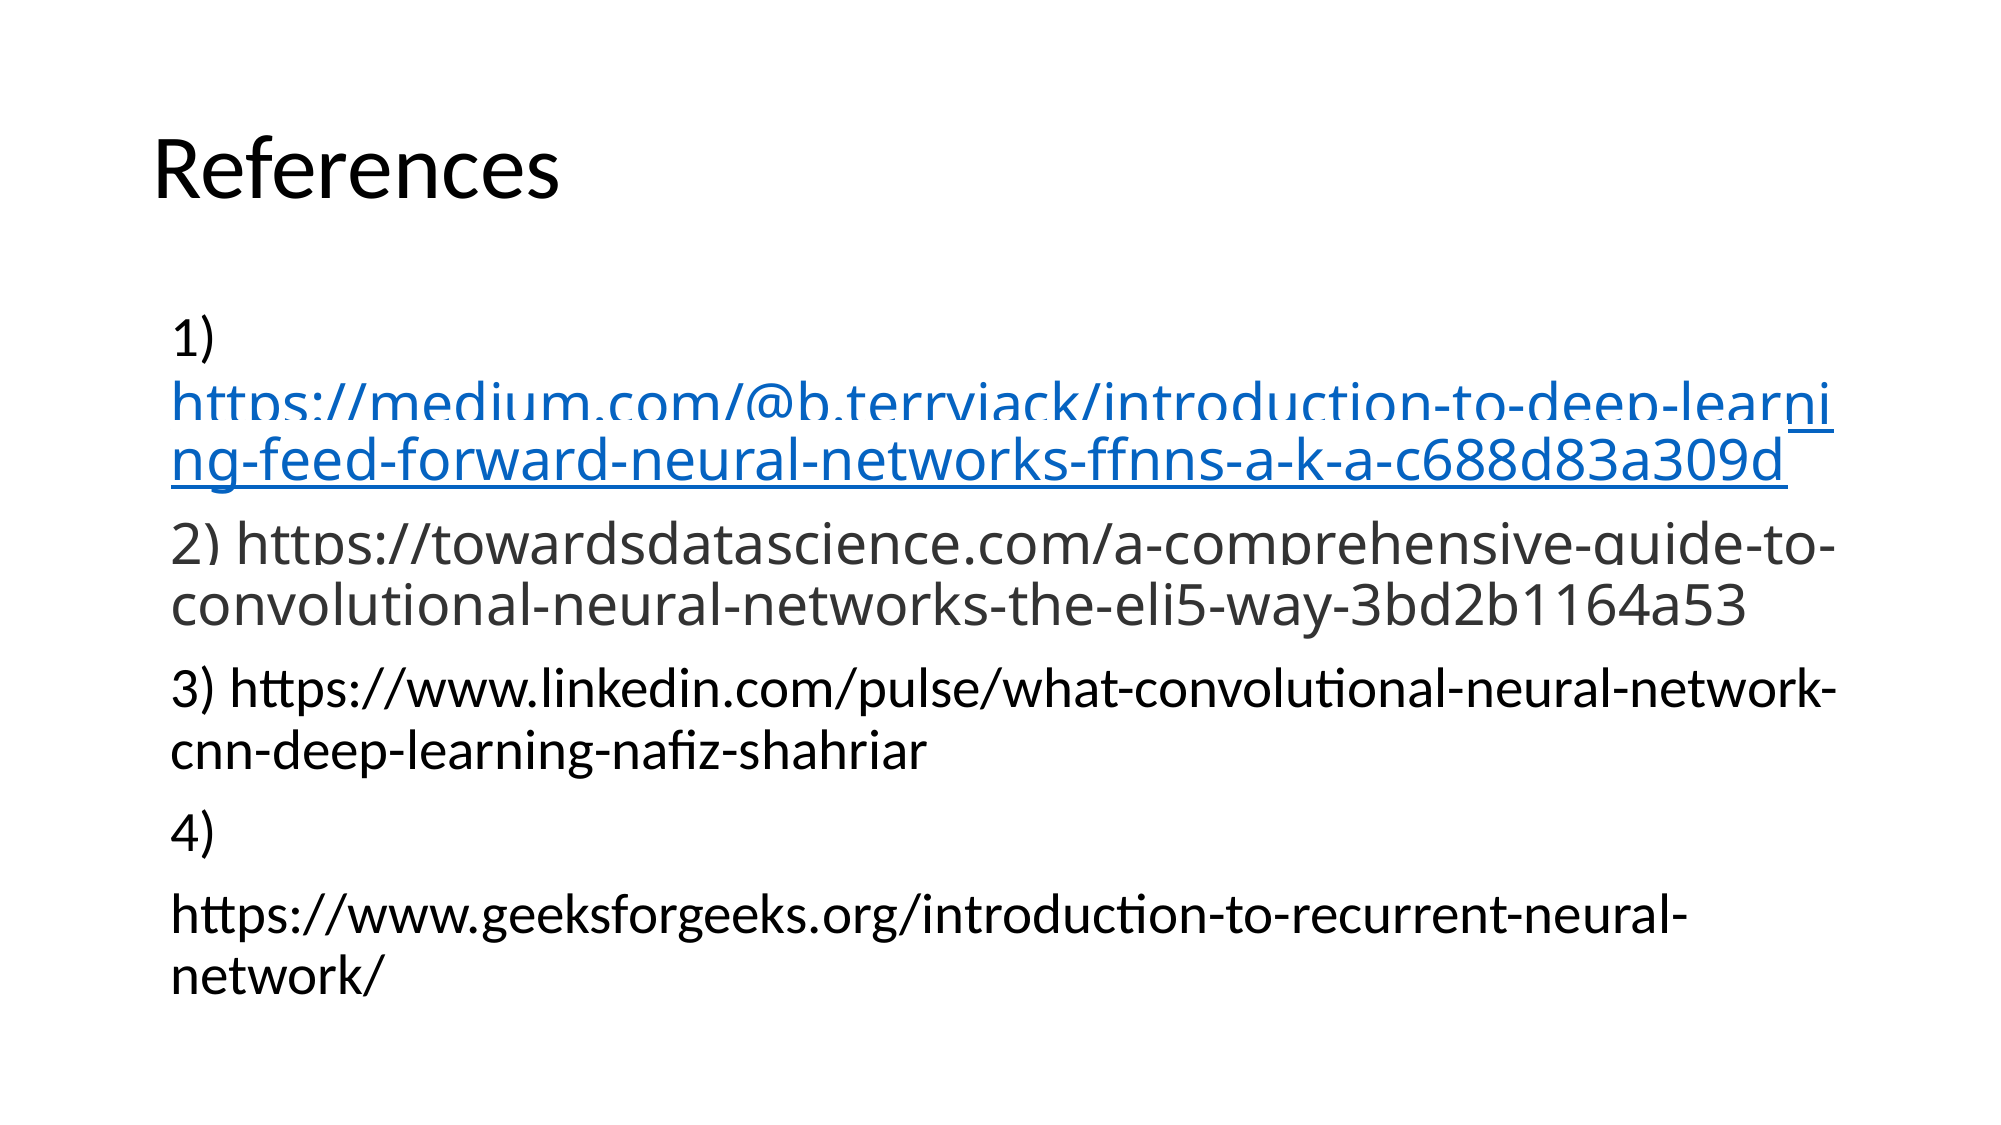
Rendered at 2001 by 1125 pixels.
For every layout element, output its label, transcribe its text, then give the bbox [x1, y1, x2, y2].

list 1) https://medium.com/@b.terryjack/introduction-to-deep-learning-feed-forward-neural-networks-ffnns-a-k-a-c688d83a309d 2) https://towardsdatascience.com/a-comprehensive-guide-to-convolutional-neural-networks-the-eli5-way-3bd2b1164a53 3) https://www.linkedin.com/pulse/what-convolutional-neural-network-cnn-deep-learning-nafiz-shahriar 4) https://www.geeksforgeeks.org/introduction-to-recurrent-neural-network/ [137, 299, 1863, 1014]
title References [137, 59, 1863, 278]
